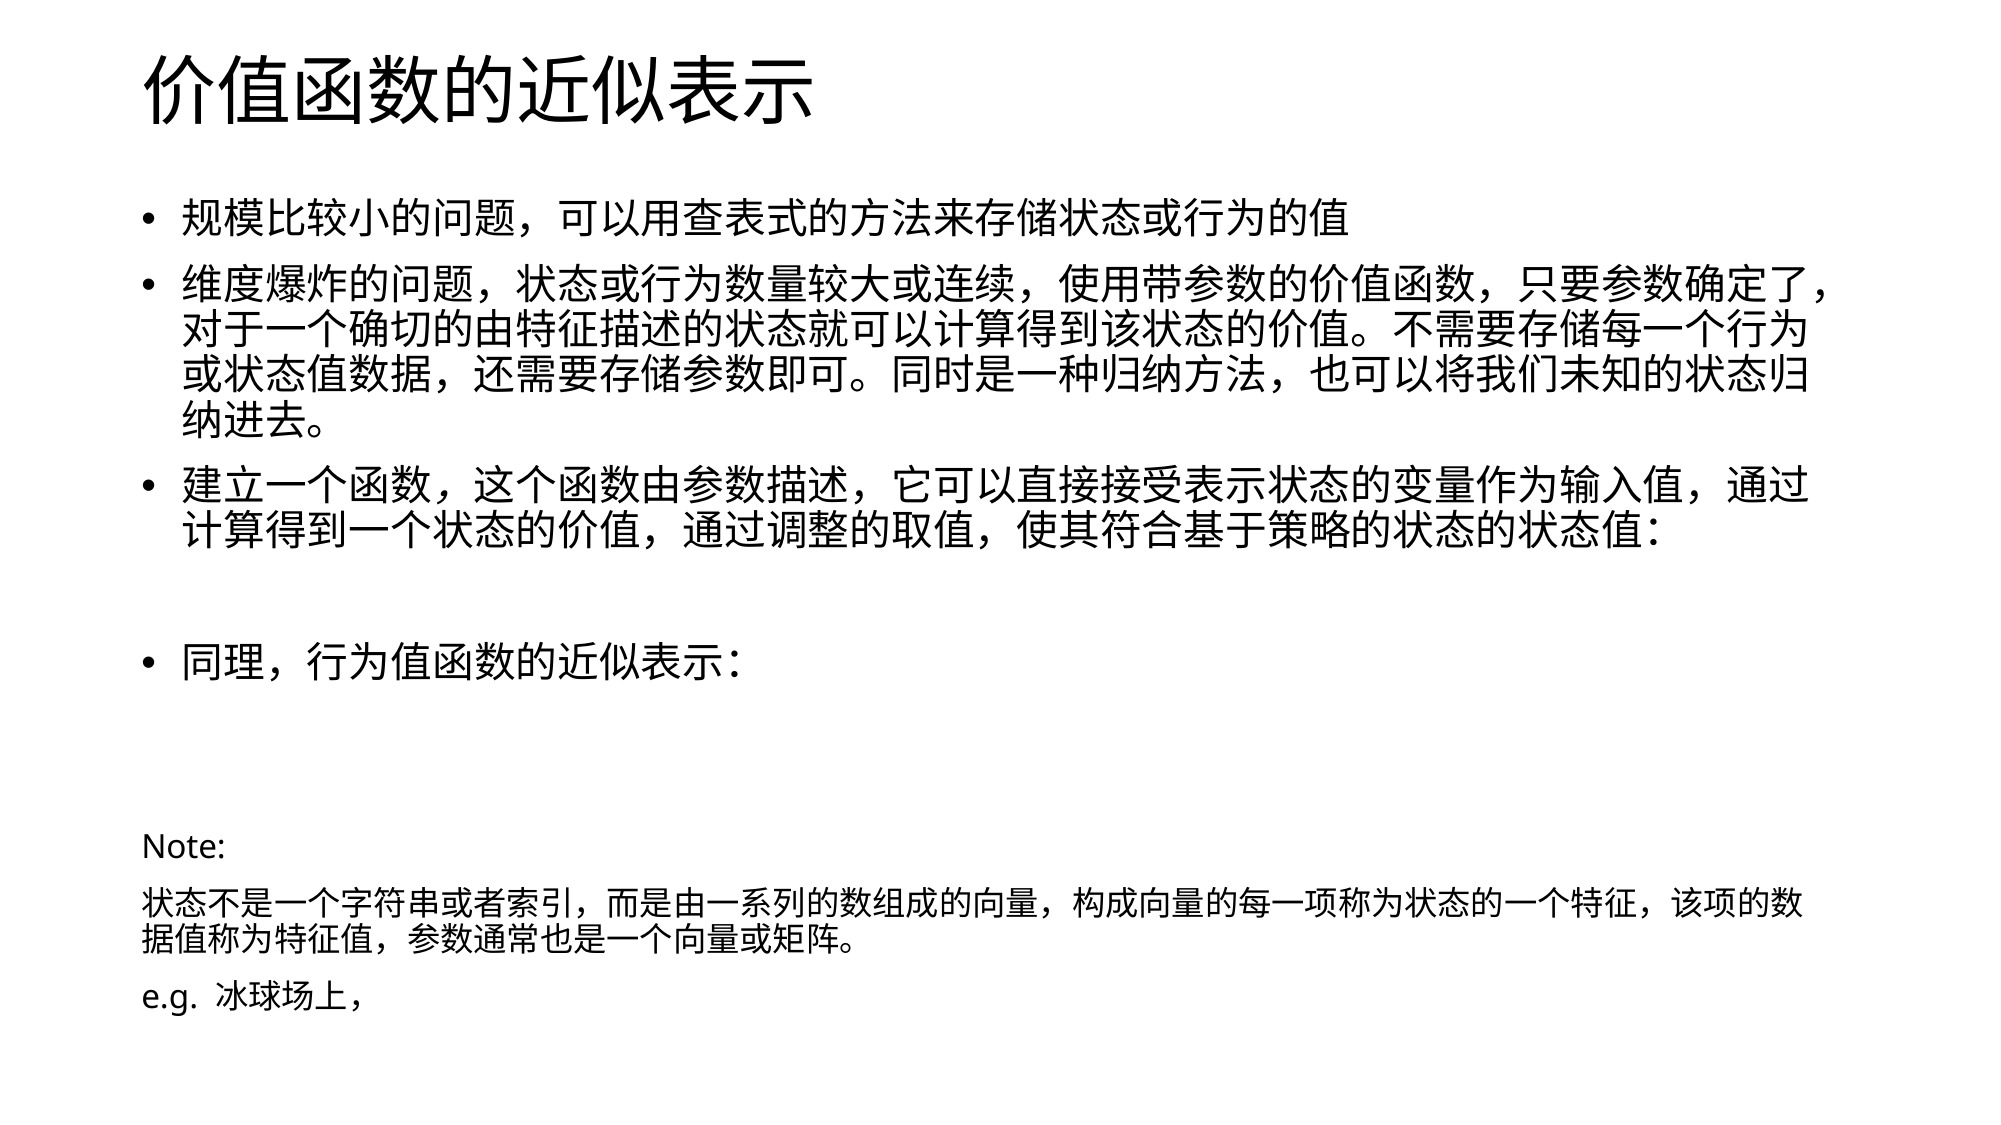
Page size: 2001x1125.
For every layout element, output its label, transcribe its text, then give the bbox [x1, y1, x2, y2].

title 价值函数的近似表示 [126, 32, 1852, 157]
